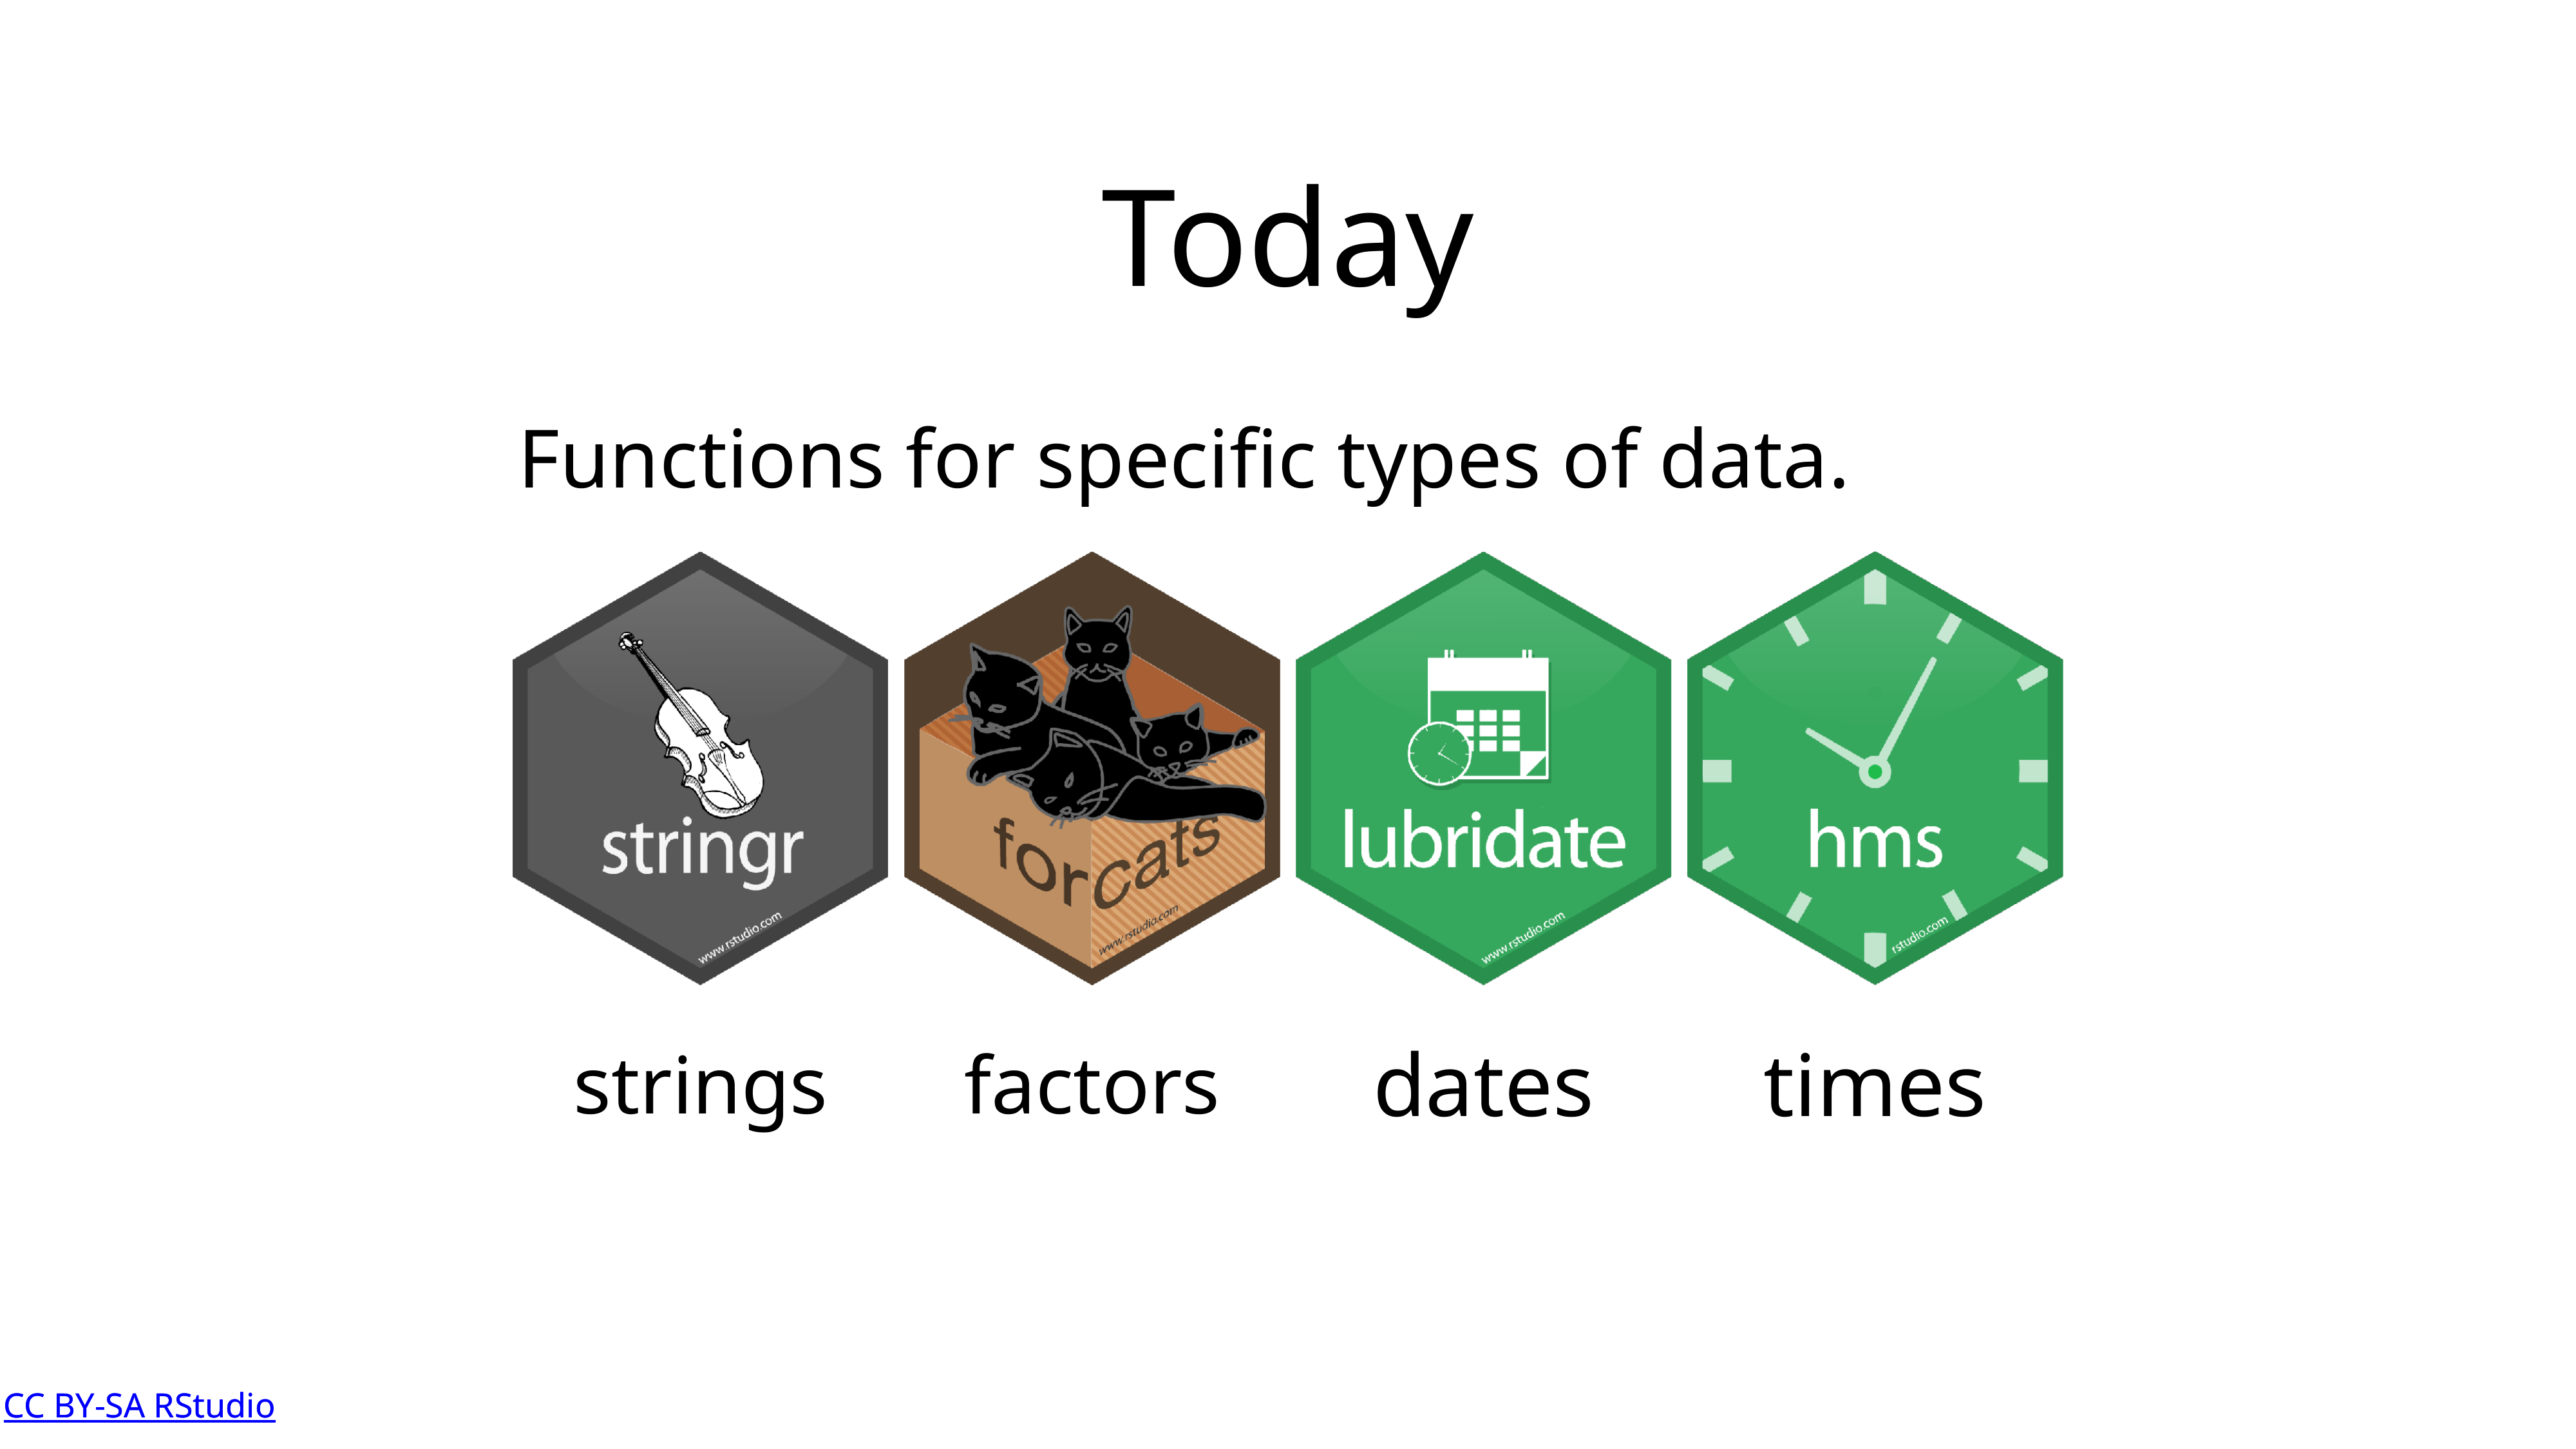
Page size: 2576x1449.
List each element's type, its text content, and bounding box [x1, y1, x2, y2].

picture [904, 551, 1280, 987]
text_box CC BY-SA RStudio [0, 1376, 283, 1437]
picture [1295, 551, 1672, 987]
text_box Functions for specific types of data. [513, 390, 2059, 521]
text_box Today [423, 106, 2153, 360]
picture [513, 551, 889, 987]
text_box dates [1349, 1017, 1619, 1148]
picture [1687, 551, 2063, 987]
text_box strings [565, 1017, 836, 1148]
text_box factors [957, 1017, 1227, 1148]
text_box times [1740, 1017, 2011, 1148]
